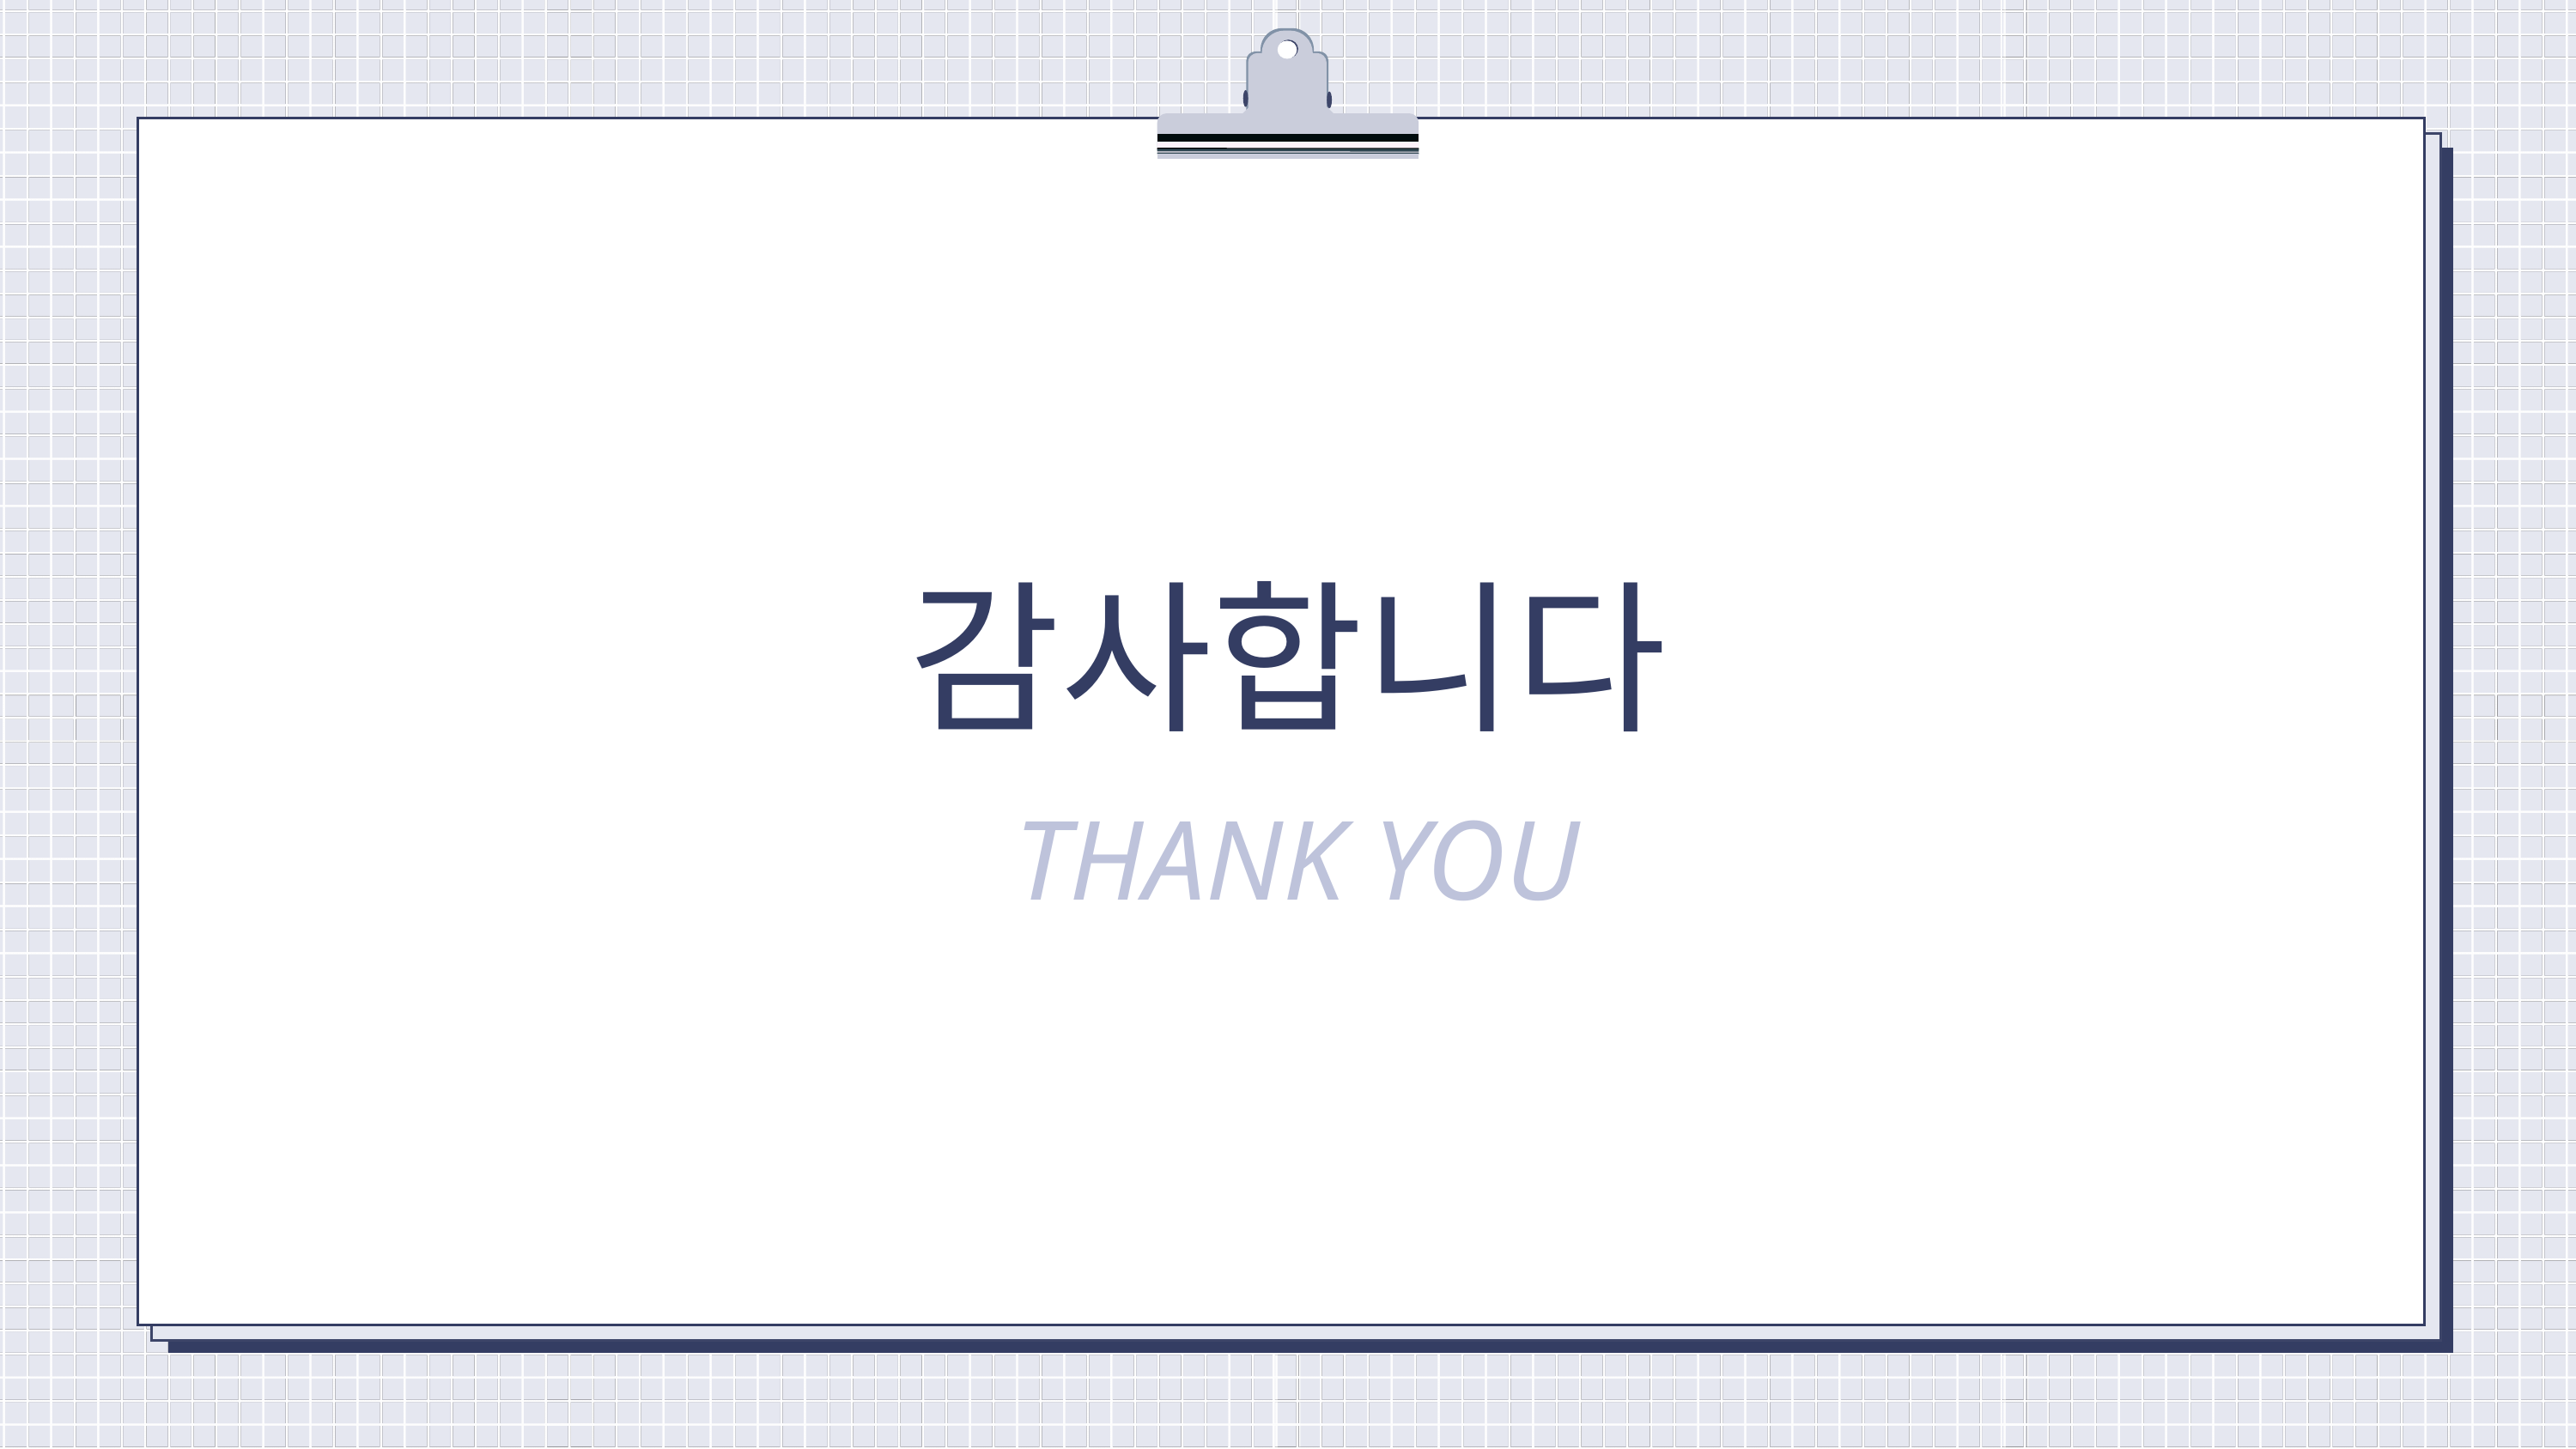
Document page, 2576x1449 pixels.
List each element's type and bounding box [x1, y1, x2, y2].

text_box [137, 118, 2454, 1353]
text_box [1157, 27, 1419, 160]
text_box [0, 0, 2576, 1449]
